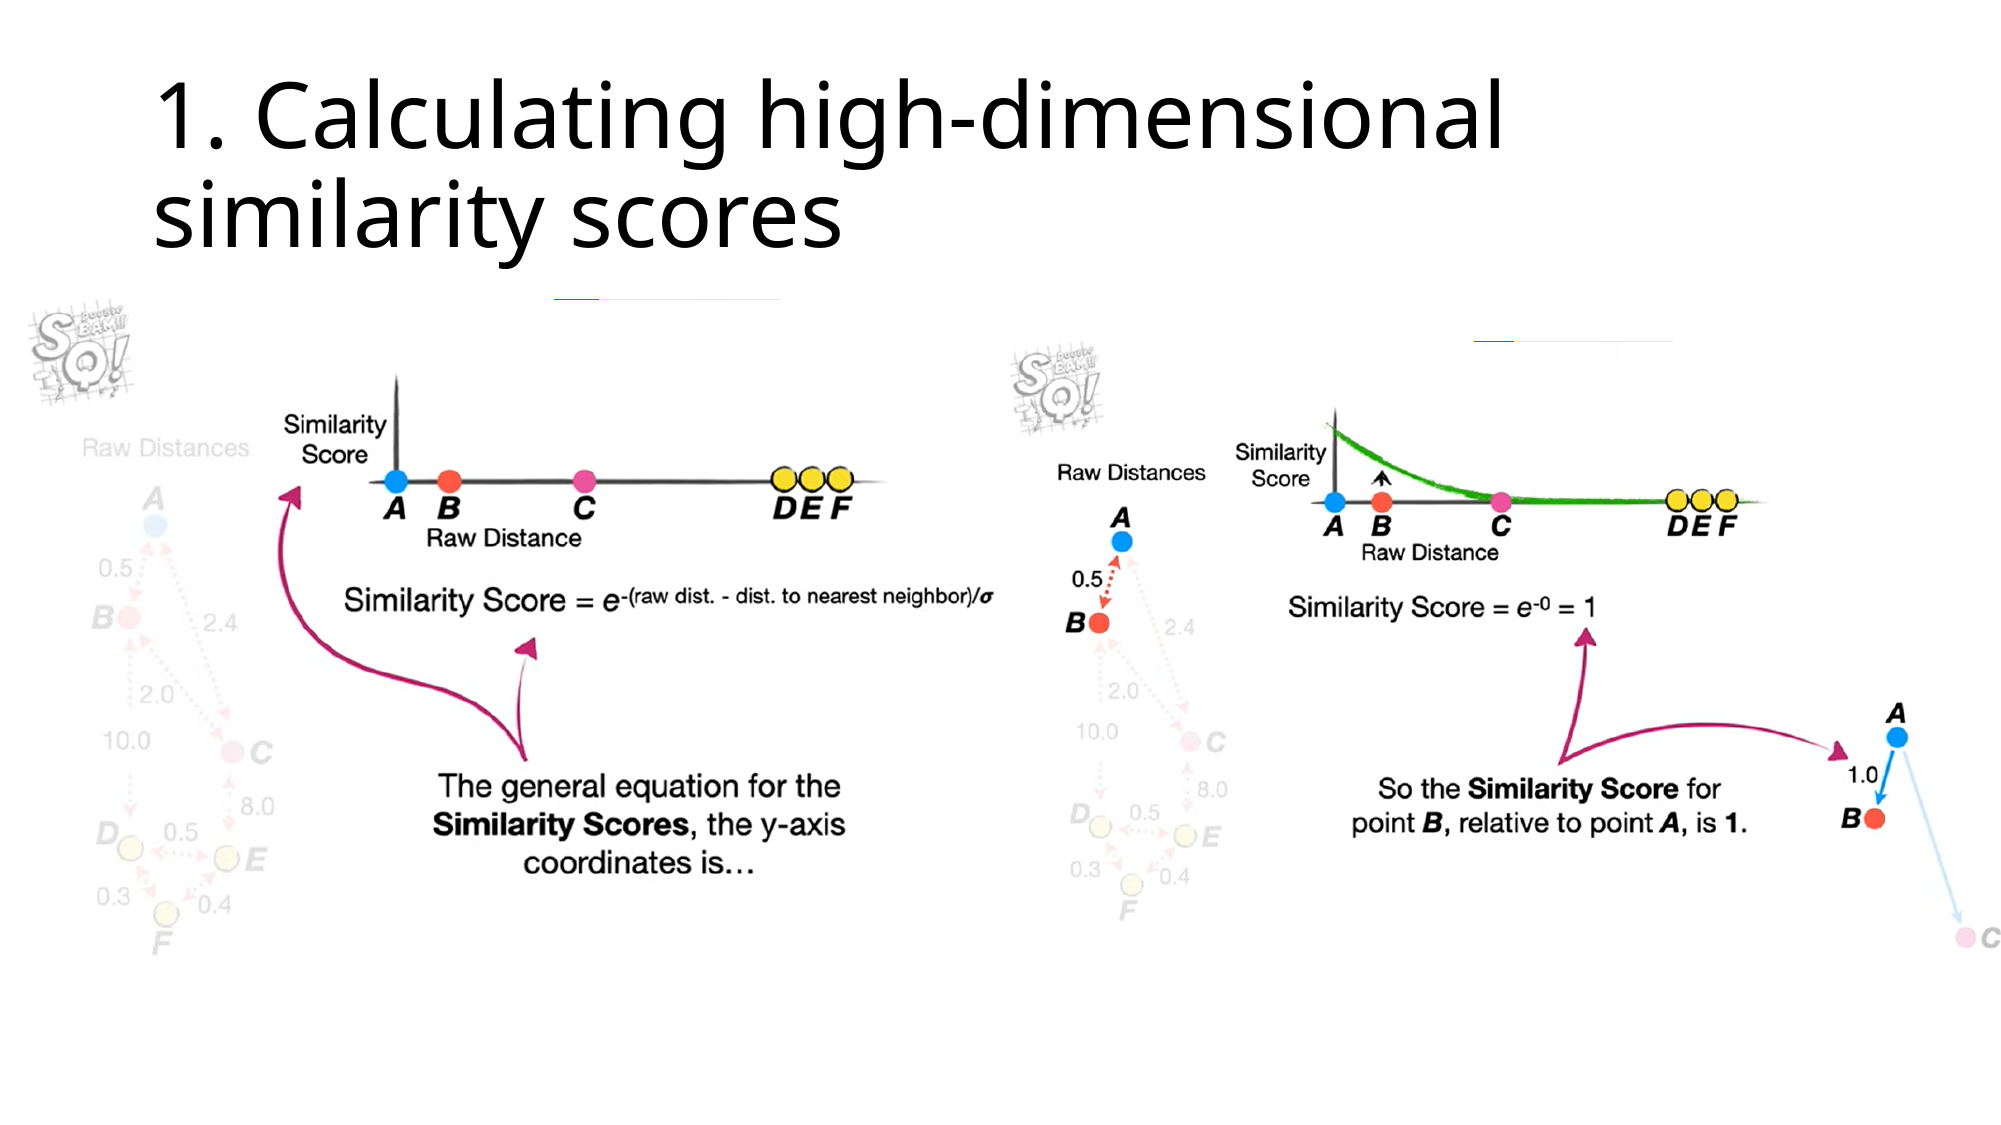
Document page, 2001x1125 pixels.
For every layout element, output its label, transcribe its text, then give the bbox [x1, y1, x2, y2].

picture [1009, 341, 2001, 976]
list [27, 299, 1010, 1018]
title 1. Calculating high-dimensional similarity scores [137, 59, 1863, 278]
